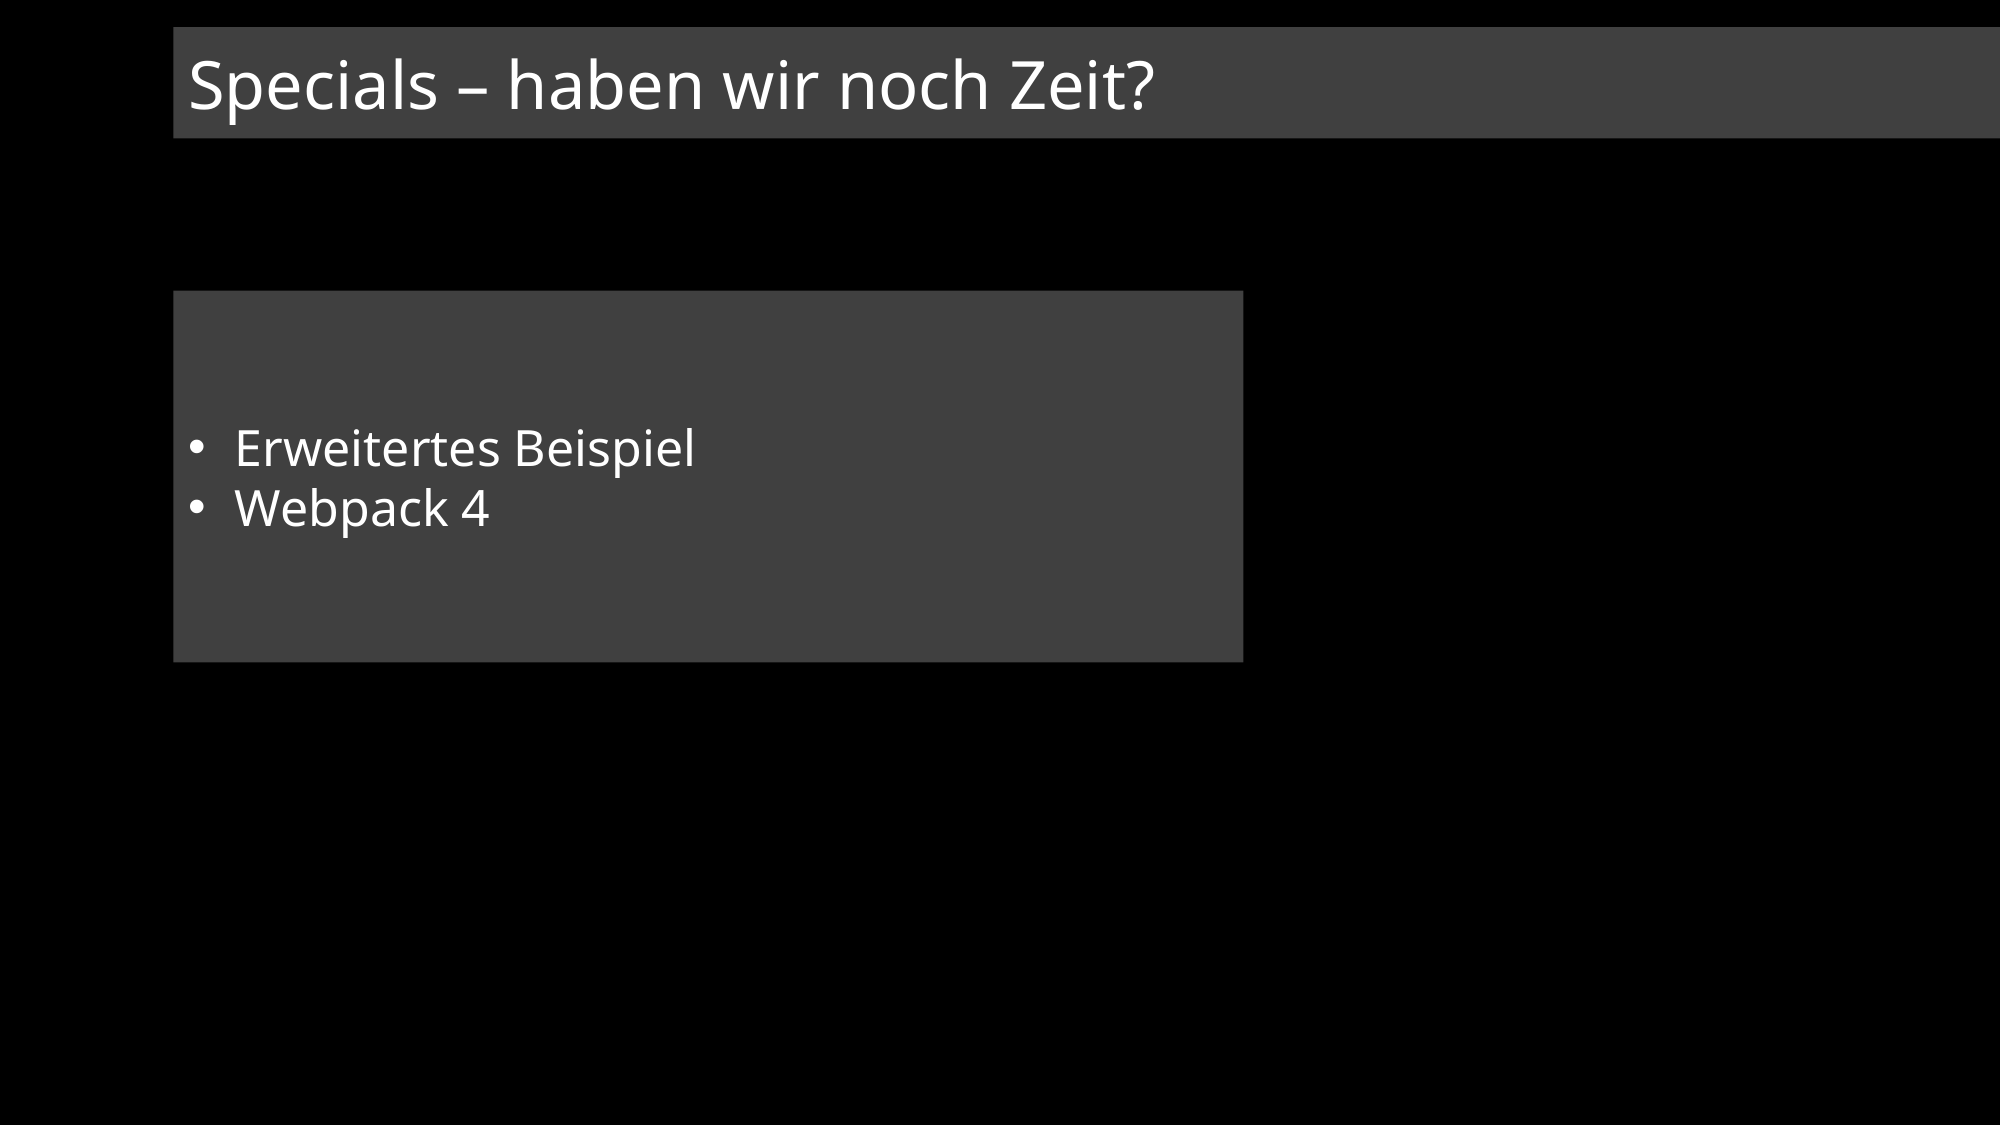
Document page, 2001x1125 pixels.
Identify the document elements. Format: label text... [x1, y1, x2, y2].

text_box Specials – haben wir noch Zeit? [173, 27, 2000, 139]
text_box Erweitertes Beispiel Webpack 4 [173, 290, 1244, 663]
